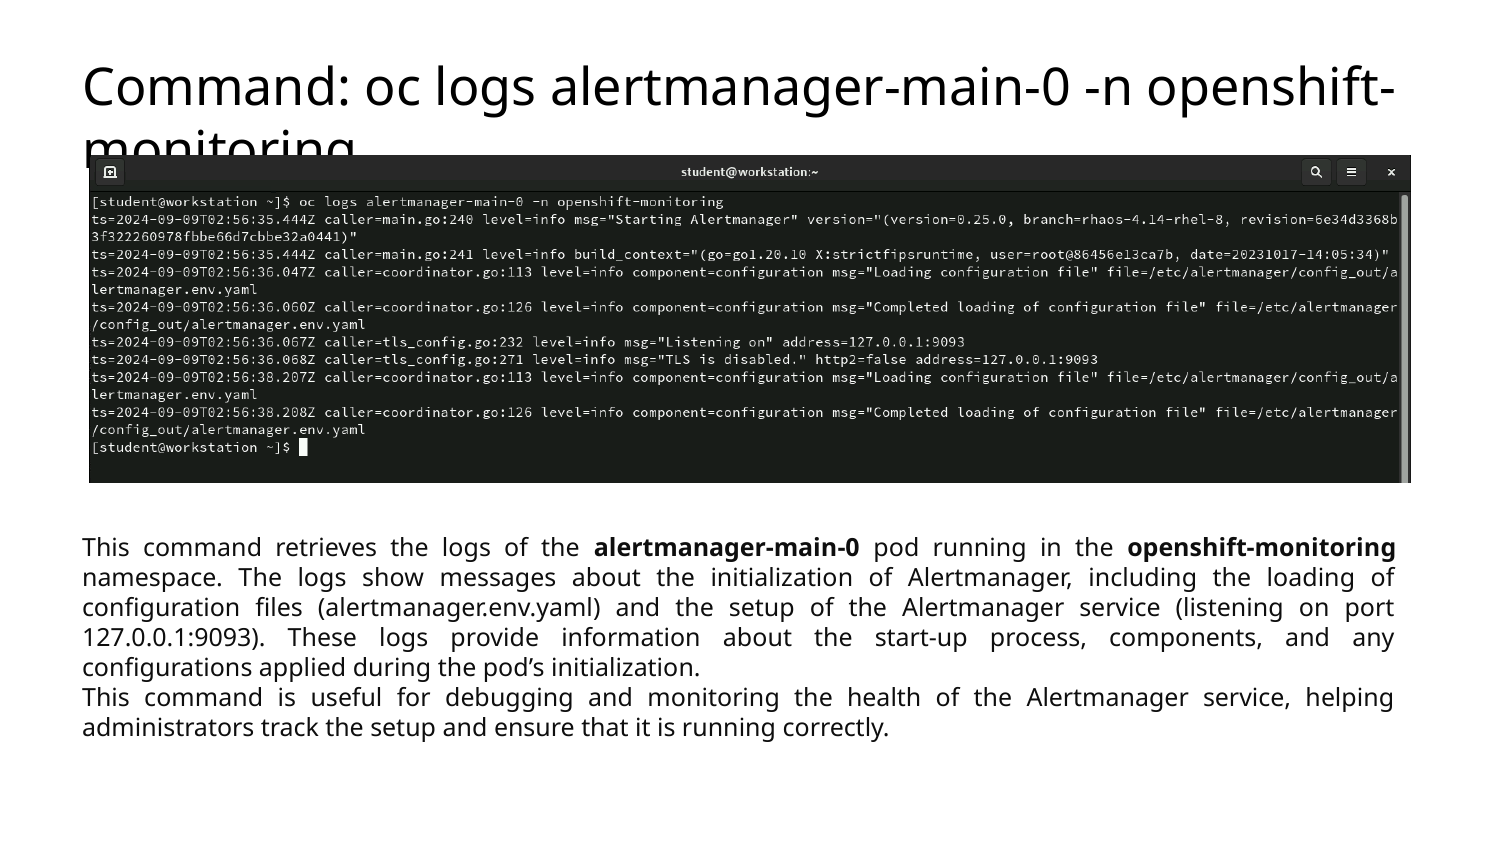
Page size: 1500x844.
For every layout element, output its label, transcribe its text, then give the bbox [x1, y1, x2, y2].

title Command: oc logs alertmanager-main-0 -n openshift-monitoring [67, 38, 1455, 187]
text_box This command retrieves the logs of the alertmanager-main-0 pod running in the openshift-monitoring namespace. The logs show messages about the initialization of Alertmanager, including the loading of configuration files (alertmanager.env.yaml) and the setup of the Alertmanager service (listening on port 127.0.0.1:9093). These logs provide information about the start-up process, components, and any configurations applied during the pod’s initialization. This command is useful for debugging and monitoring the health of the Alertmanager service, helping administrators track the setup and ensure that it is running correctly. [67, 524, 1412, 749]
picture [89, 155, 1411, 483]
